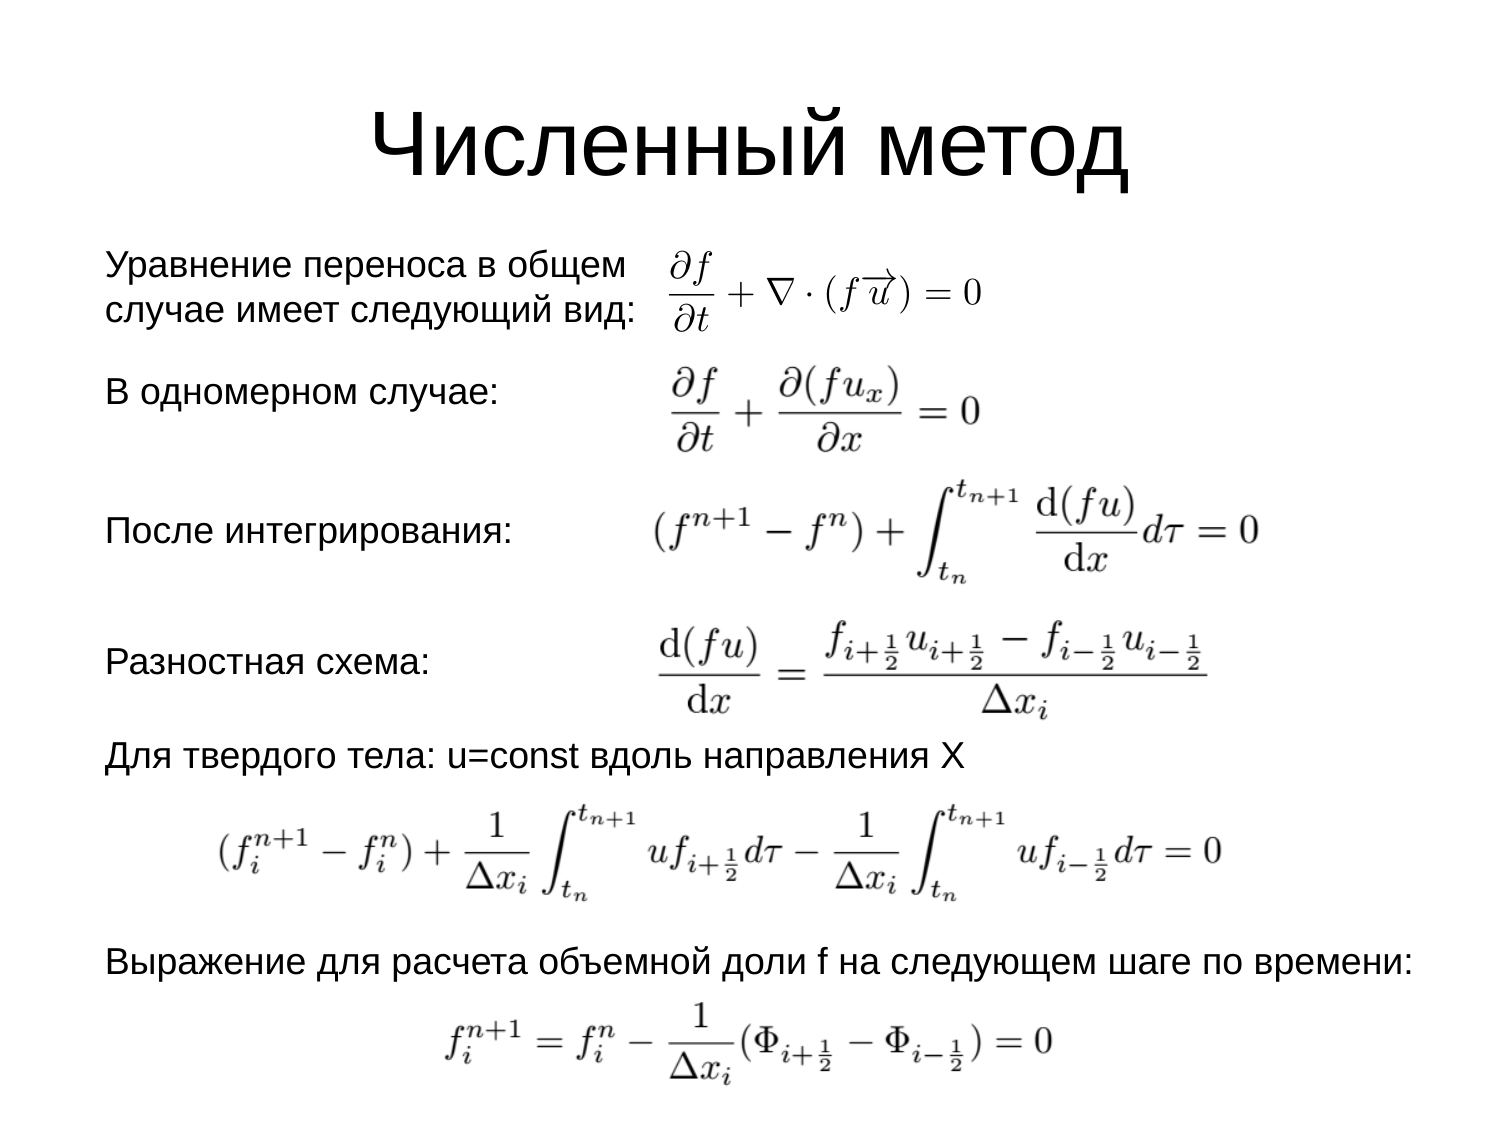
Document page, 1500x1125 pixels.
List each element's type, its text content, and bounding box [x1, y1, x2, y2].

text_box Разностная схема: [90, 629, 465, 693]
picture [647, 239, 1276, 601]
text_box Уравнение переноса в общем случае имеет следующий вид: [90, 232, 720, 338]
text_box Численный метод [74, 44, 1425, 233]
text_box Выражение для расчета объемной доли f на следующем шаге по времени: [90, 930, 1470, 992]
text_box В одномерном случае: [90, 360, 570, 420]
picture [438, 991, 1066, 1096]
picture [653, 614, 1216, 727]
text_box После интегрирования: [90, 498, 630, 555]
picture [209, 788, 1240, 916]
text_box Для твердого тела: u=const вдоль направления X [90, 723, 1380, 780]
